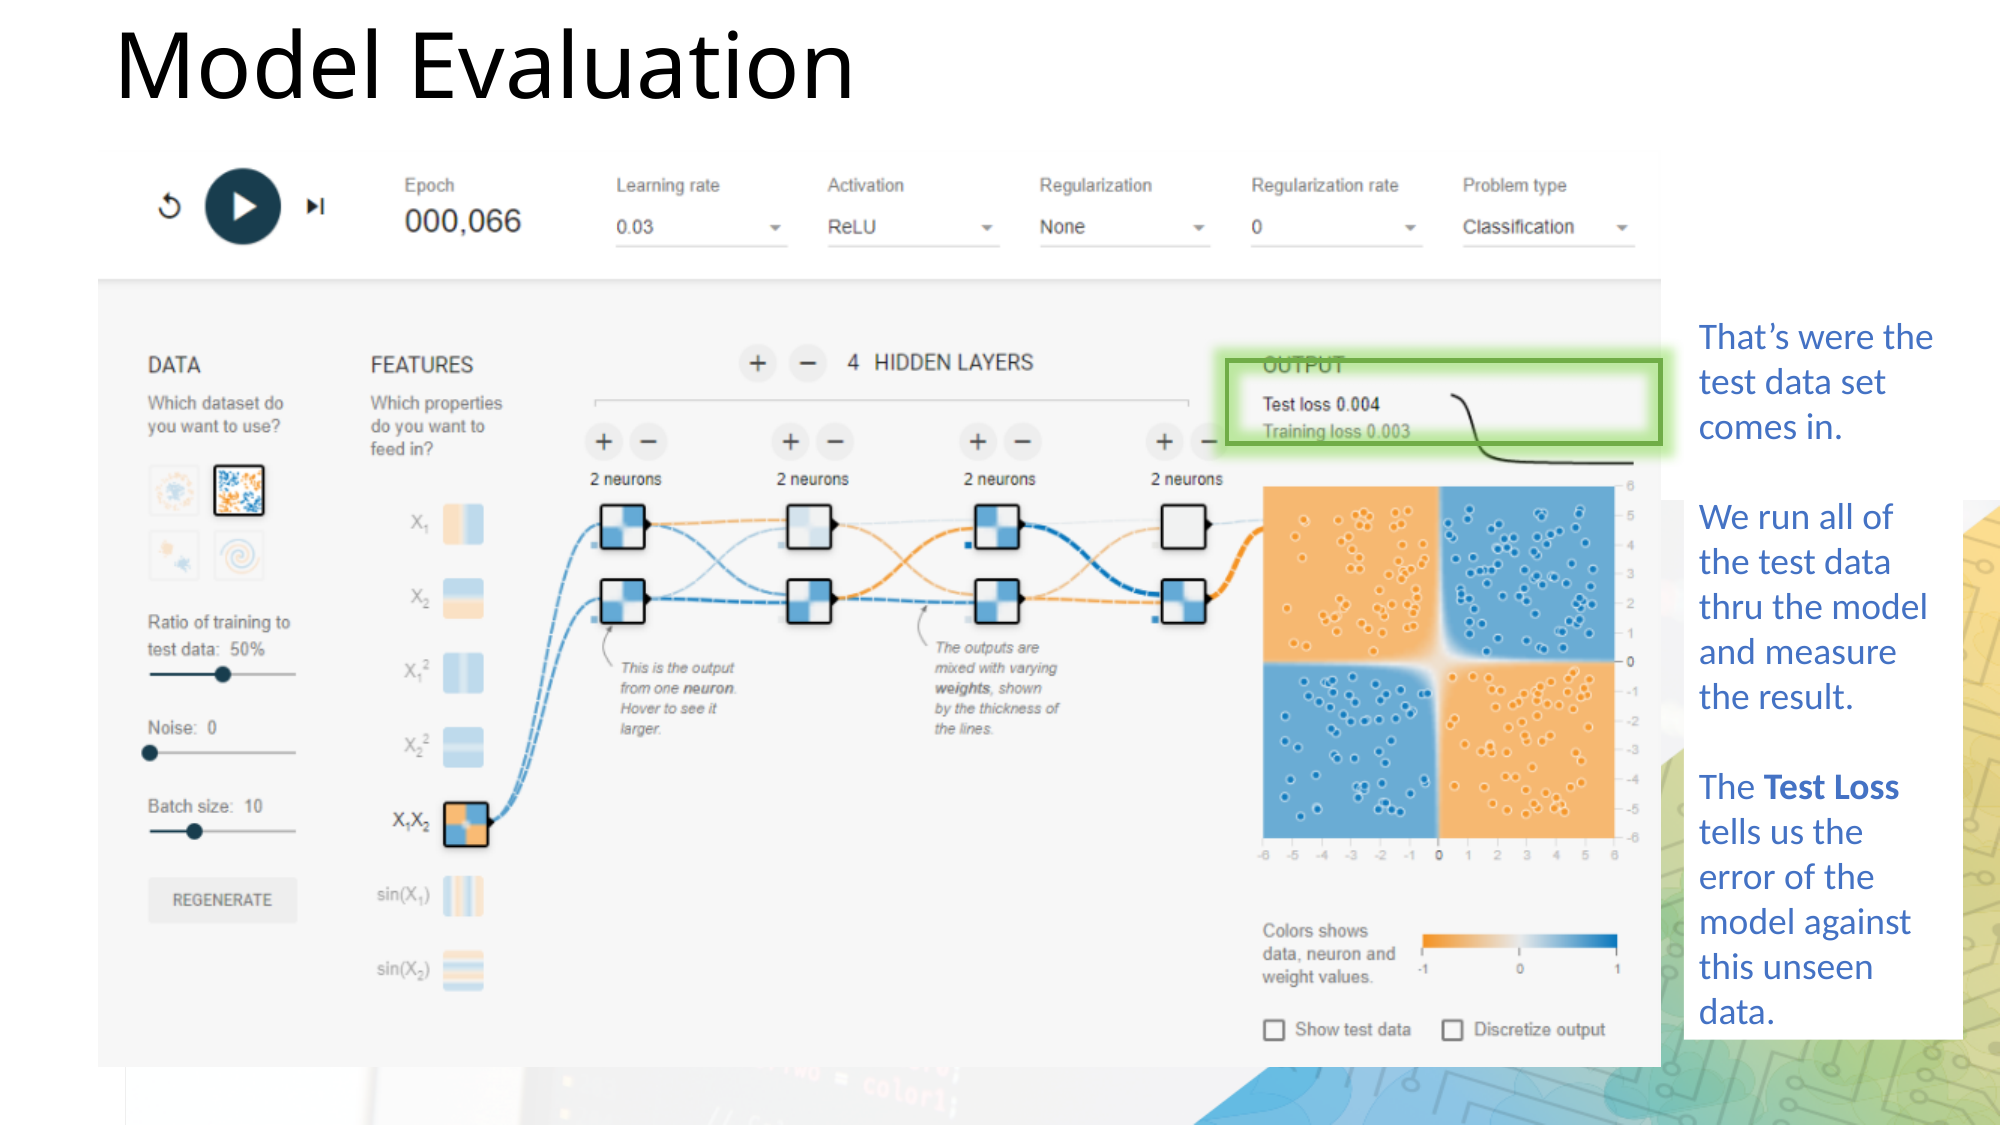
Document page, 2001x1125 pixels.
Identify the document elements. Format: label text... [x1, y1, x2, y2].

picture [0, 150, 2000, 1125]
title Model Evaluation [98, 3, 1824, 136]
text_box That’s were the test data set comes in. We run all of the test data thru the model and measure the result. The Test Loss tells us the error of the model against this unseen data. [1683, 304, 1963, 1040]
